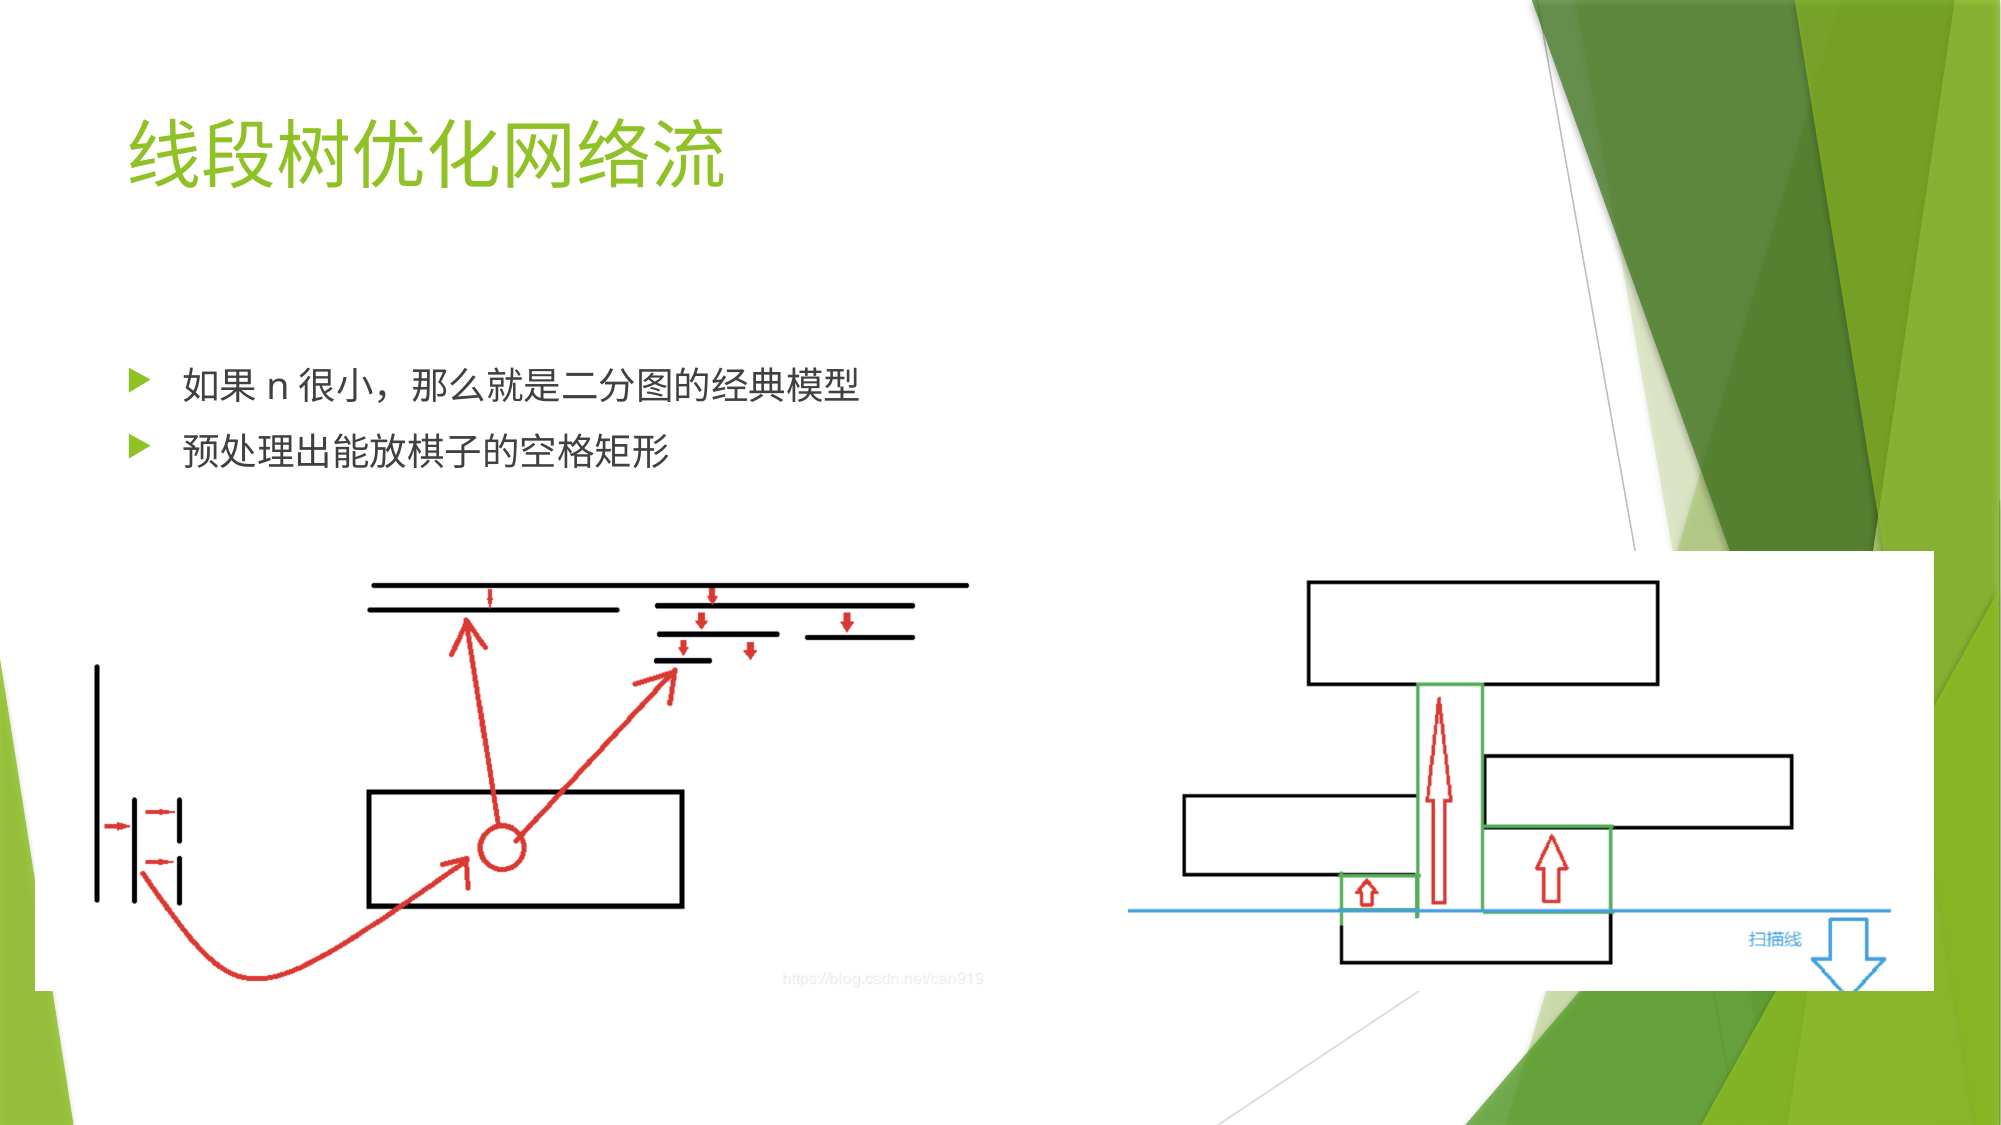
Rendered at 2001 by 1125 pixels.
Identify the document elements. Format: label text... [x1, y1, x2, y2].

picture [1108, 550, 1935, 992]
title 线段树优化网络流 [111, 99, 1522, 317]
list 如果n很小，那么就是二分图的经典模型 预处理出能放棋子的空格矩形 [111, 354, 1522, 992]
picture [35, 550, 984, 992]
